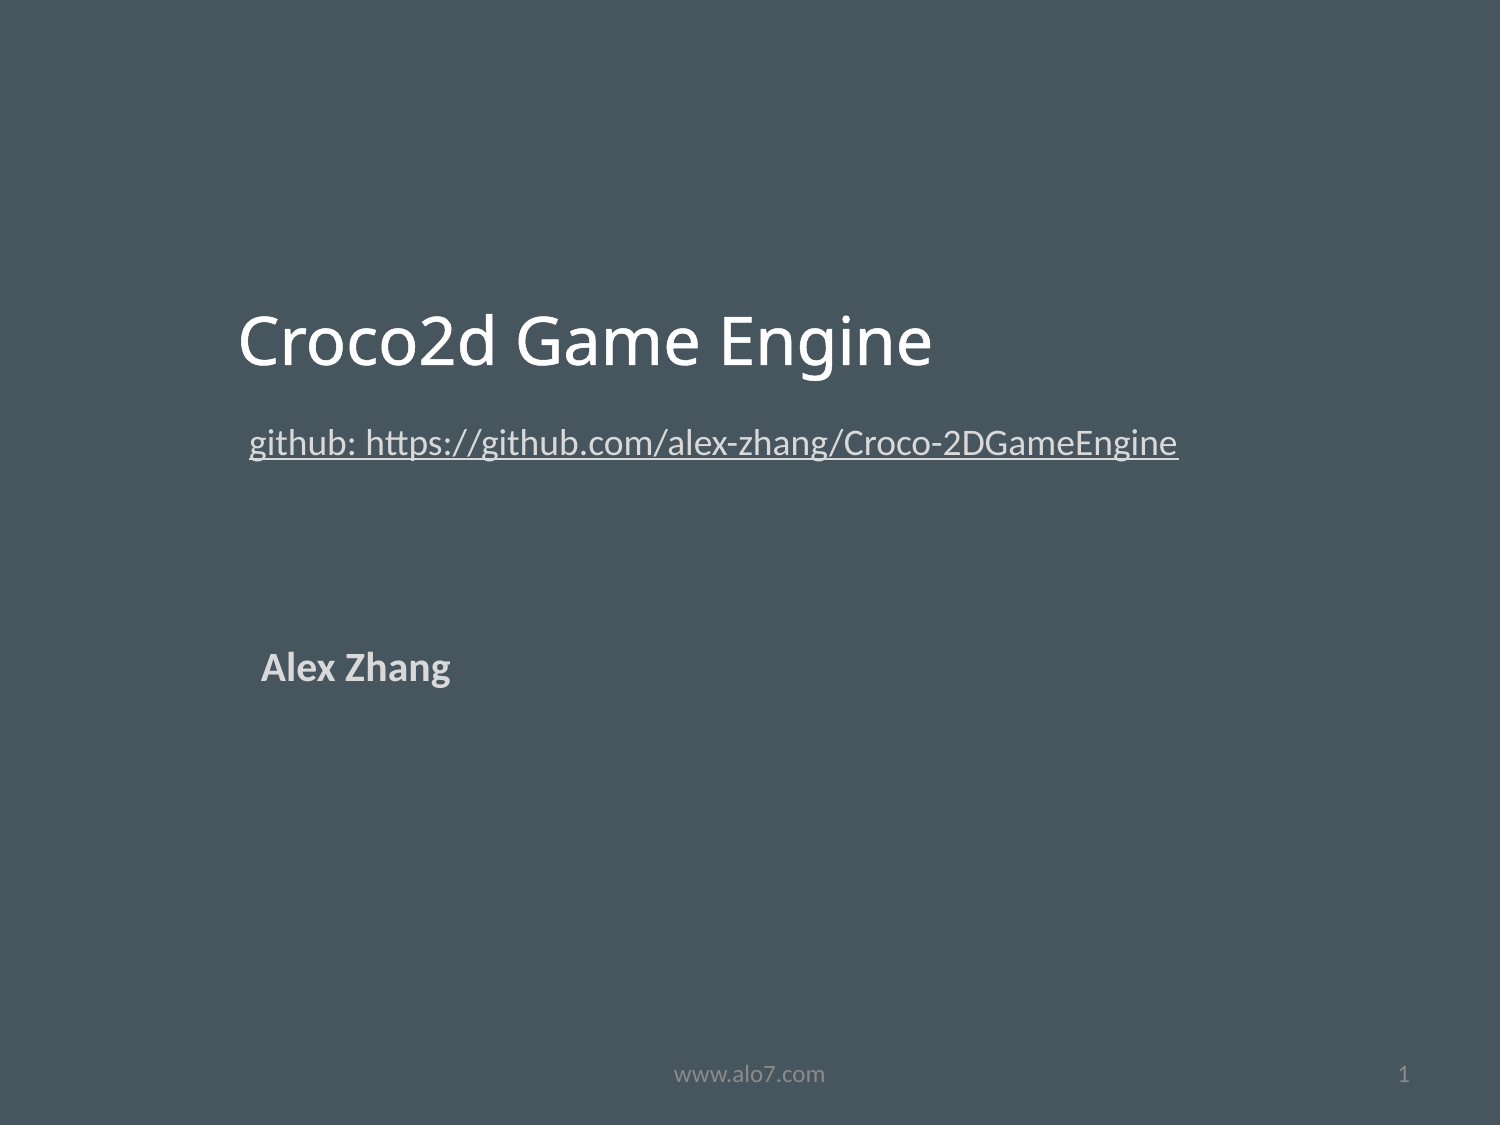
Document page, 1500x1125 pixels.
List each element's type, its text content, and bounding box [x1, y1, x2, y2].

text_box Croco2d Game Engine [222, 290, 1090, 386]
slide_number 1 [1074, 1042, 1425, 1103]
text_box Alex Zhang [246, 632, 493, 698]
text_box github: https://github.com/alex-zhang/Croco-2DGameEngine [234, 410, 1243, 470]
footer www.alo7.com [512, 1042, 988, 1103]
